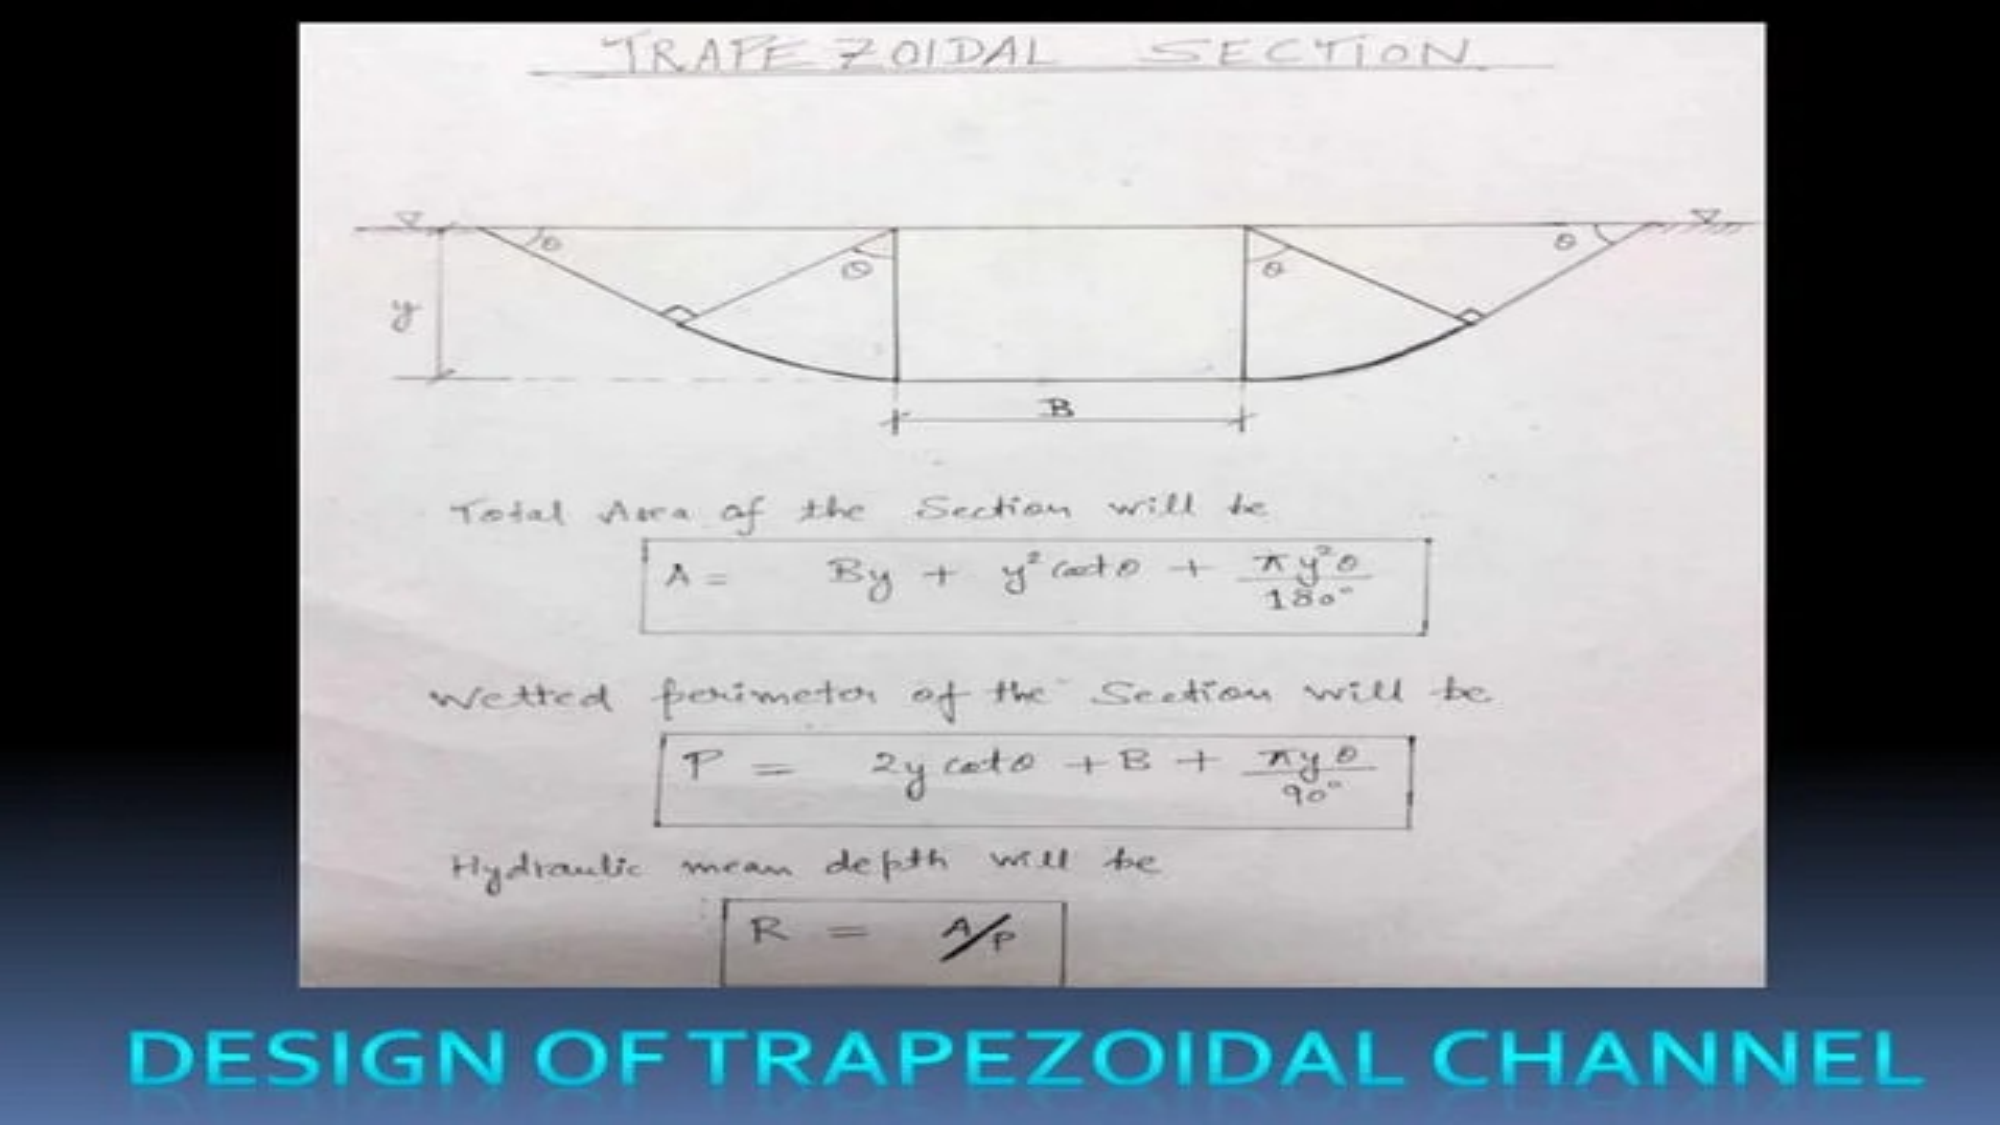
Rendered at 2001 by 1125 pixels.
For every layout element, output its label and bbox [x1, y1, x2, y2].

list [0, 0, 2000, 1125]
